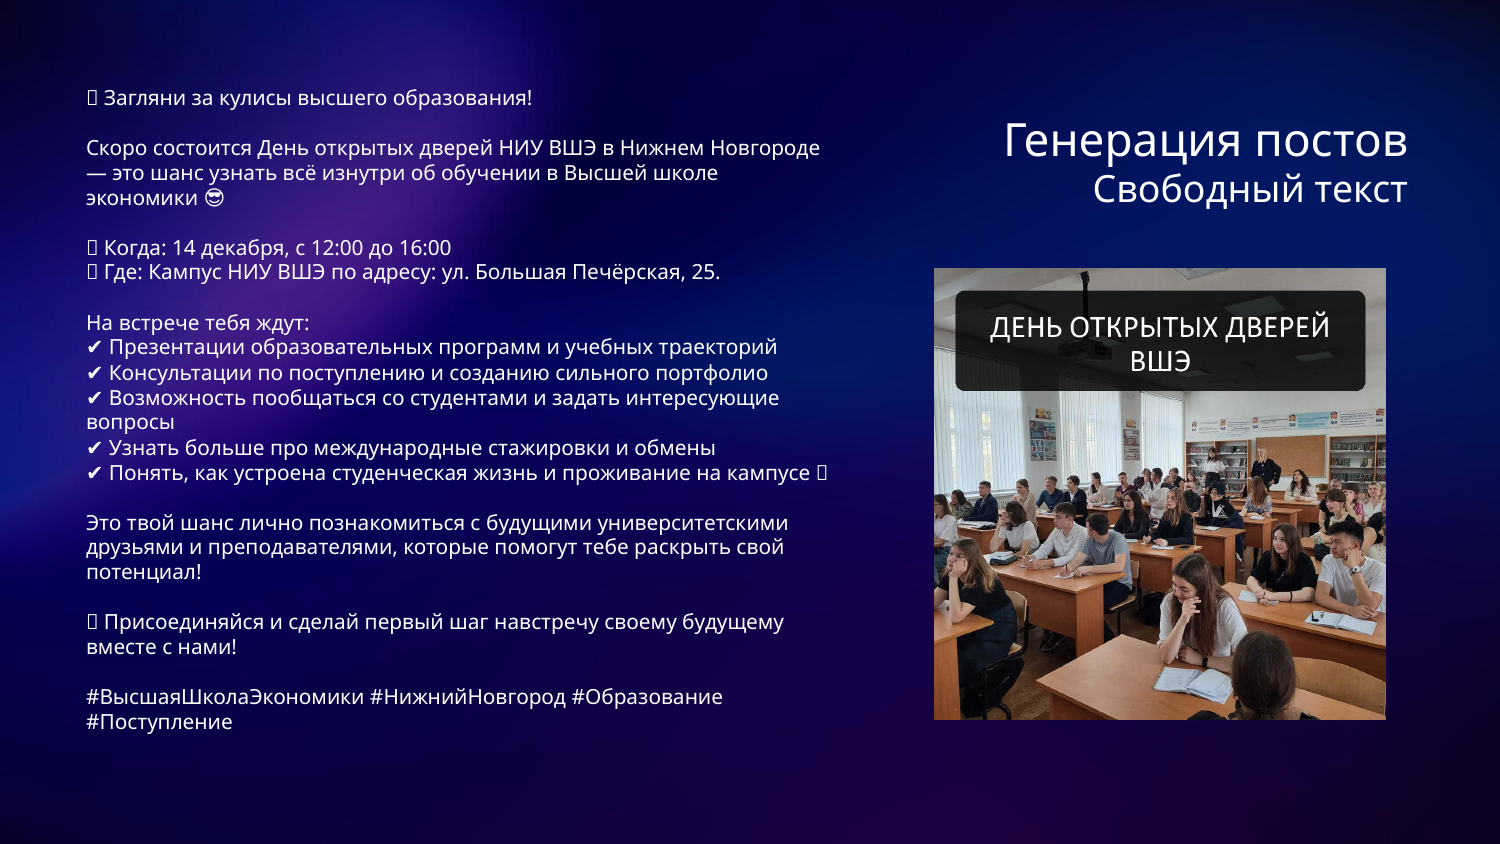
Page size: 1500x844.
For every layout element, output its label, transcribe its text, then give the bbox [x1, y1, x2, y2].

picture [0, 0, 1500, 844]
title Генерация постов Свободный текст [851, 89, 1424, 226]
list 📢 Загляни за кулисы высшего образования! Скоро состоится День открытых дверей НИУ ВШЭ в Нижнем Новгороде — это шанс узнать всё изнутри об обучении в Высшей школе экономики 😎 📍 Когда: 14 декабря, с 12:00 до 16:00 📍 Где: Кампус НИУ ВШЭ по адресу: ул. Большая Печёрская, 25. На встрече тебя ждут: ✔️ Презентации образовательных программ и учебных траекторий ✔️ Консультации по поступлению и созданию сильного портфолио ✔️ Возможность пообщаться со студентами и задать интересующие вопросы ✔️ Узнать больше про международные стажировки и обмены ✔️ Понять, как устроена студенческая жизнь и проживание на кампусе 🏫 Это твой шанс лично познакомиться с будущими университетскими друзьями и преподавателями, которые помогут тебе раскрыть свой потенциал! 💡 Присоединяйся и сделай первый шаг навстречу своему будущему вместе с нами! #ВысшаяШколаЭкономики #НижнийНовгород #Образование #Поступление [71, 69, 851, 775]
